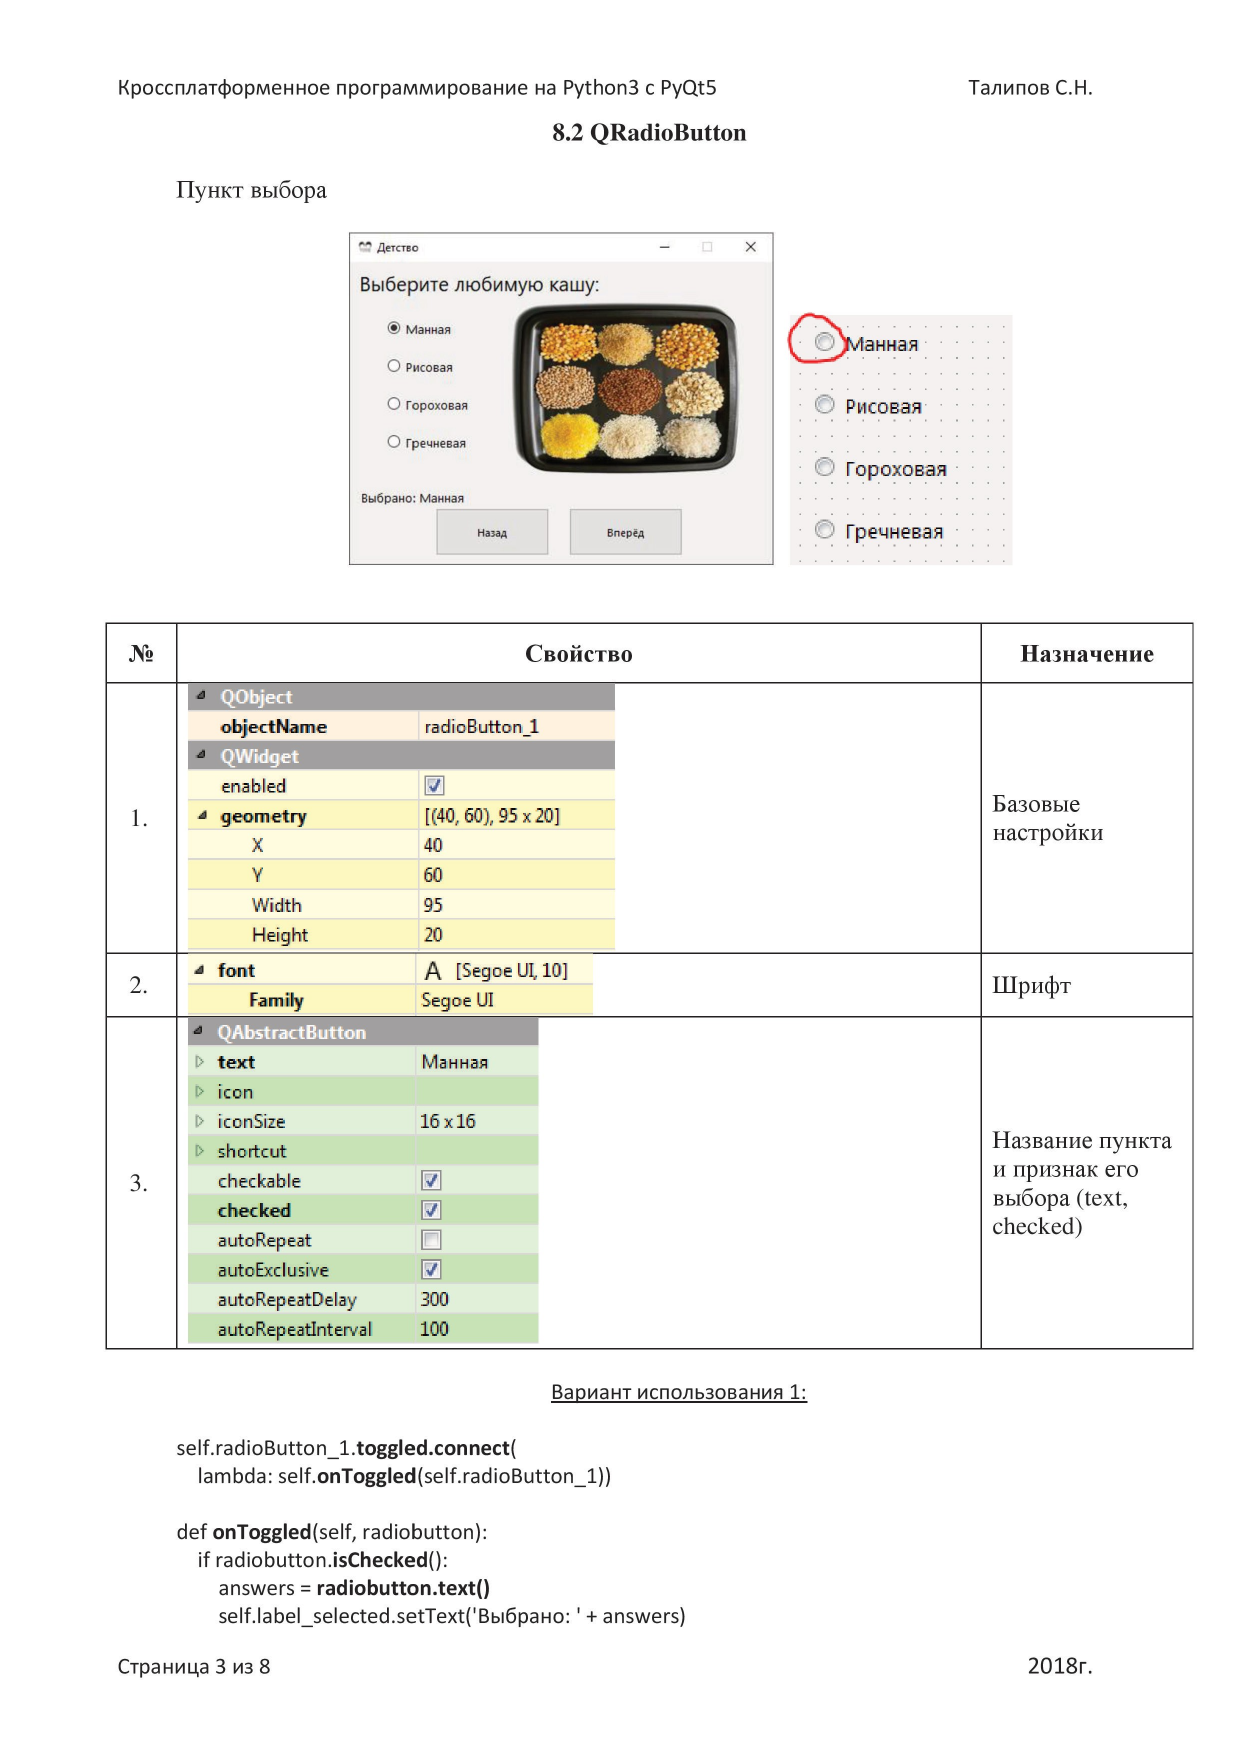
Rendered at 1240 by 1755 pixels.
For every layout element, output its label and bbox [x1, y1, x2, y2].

text_box [0, 0, 1240, 1754]
